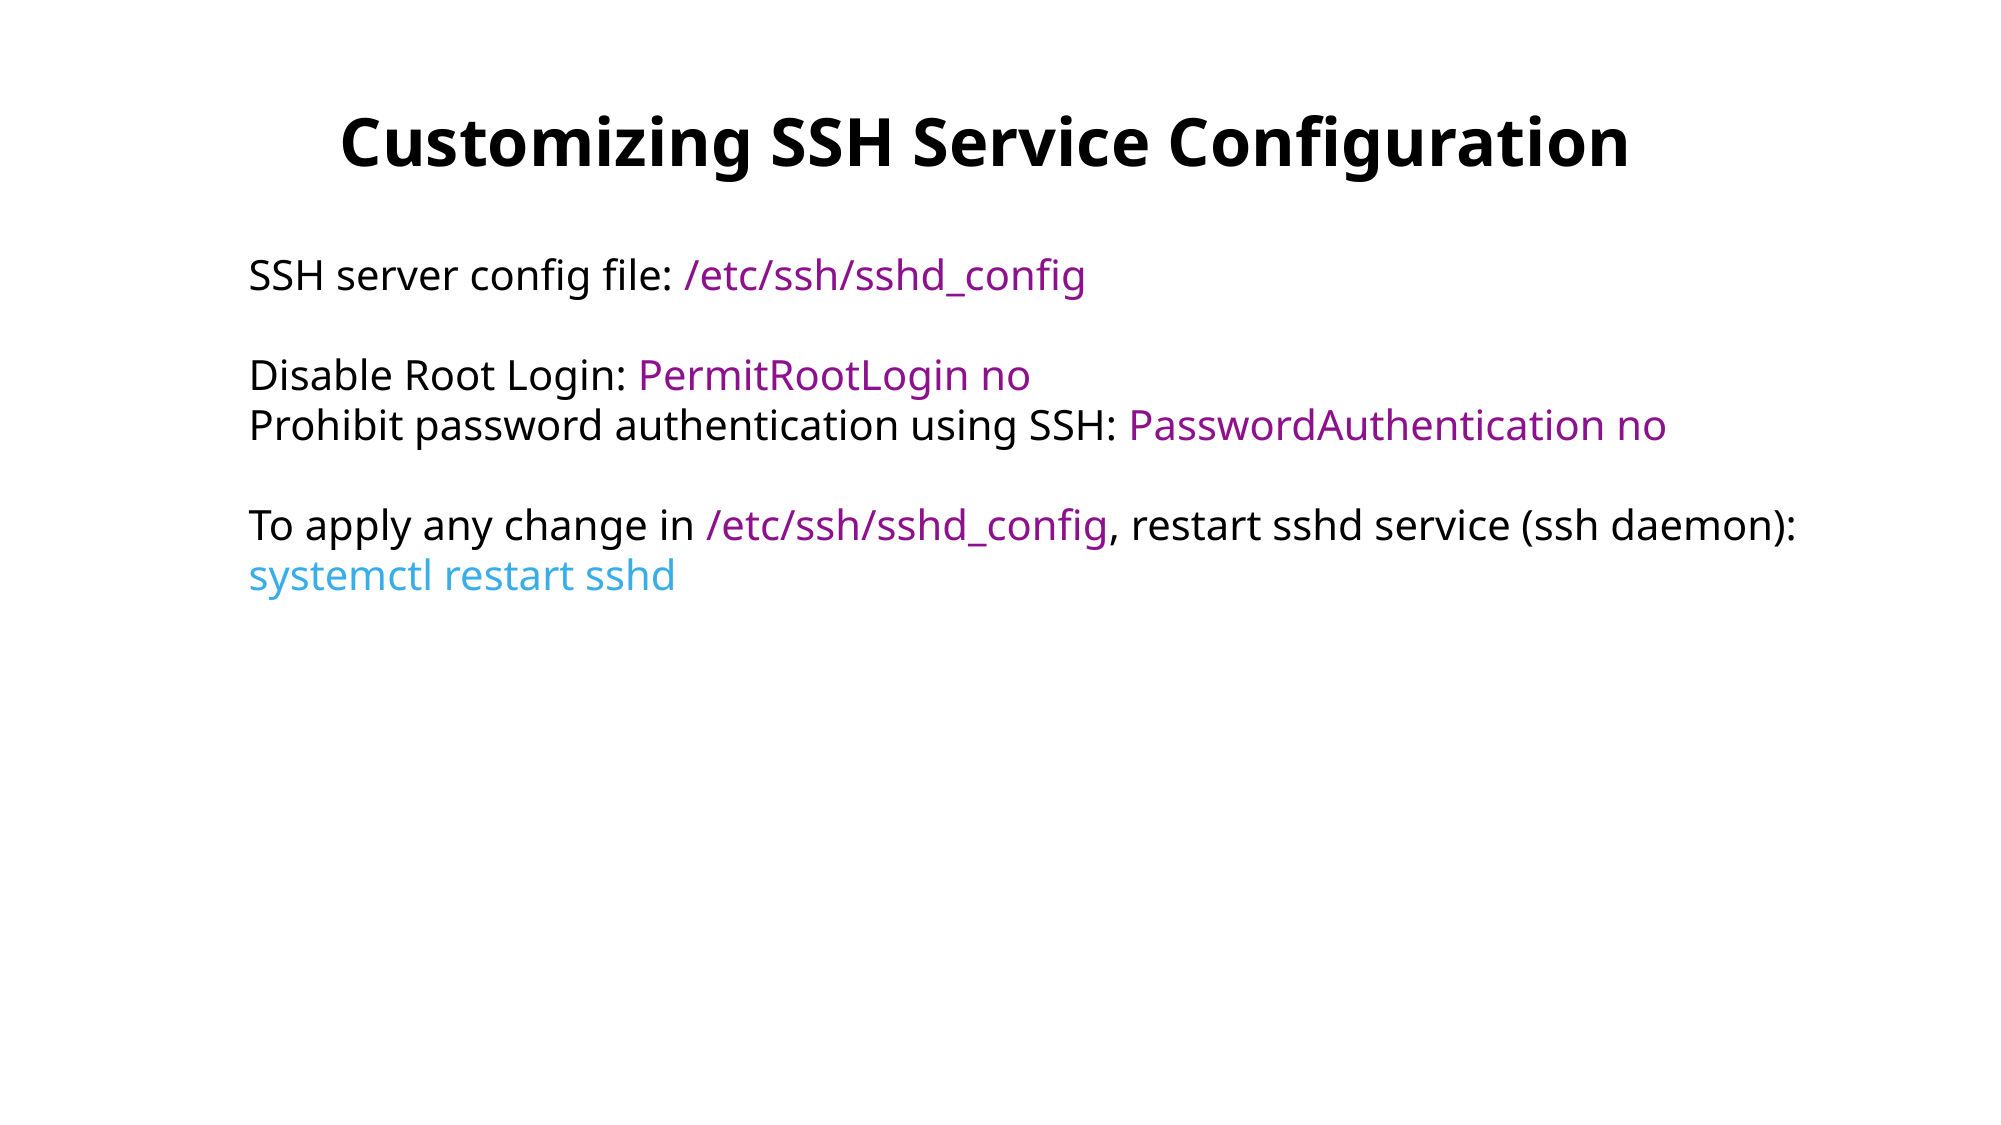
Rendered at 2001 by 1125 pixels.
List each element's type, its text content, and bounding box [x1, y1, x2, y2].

text_box SSH server config file: /etc/ssh/sshd_config Disable Root Login: PermitRootLogin no Prohibit password authentication using SSH: PasswordAuthentication no To apply any change in /etc/ssh/sshd_config, restart sshd service (ssh daemon): systemctl restart sshd [233, 241, 1916, 606]
text_box Customizing SSH Service Configuration [233, 92, 1738, 188]
